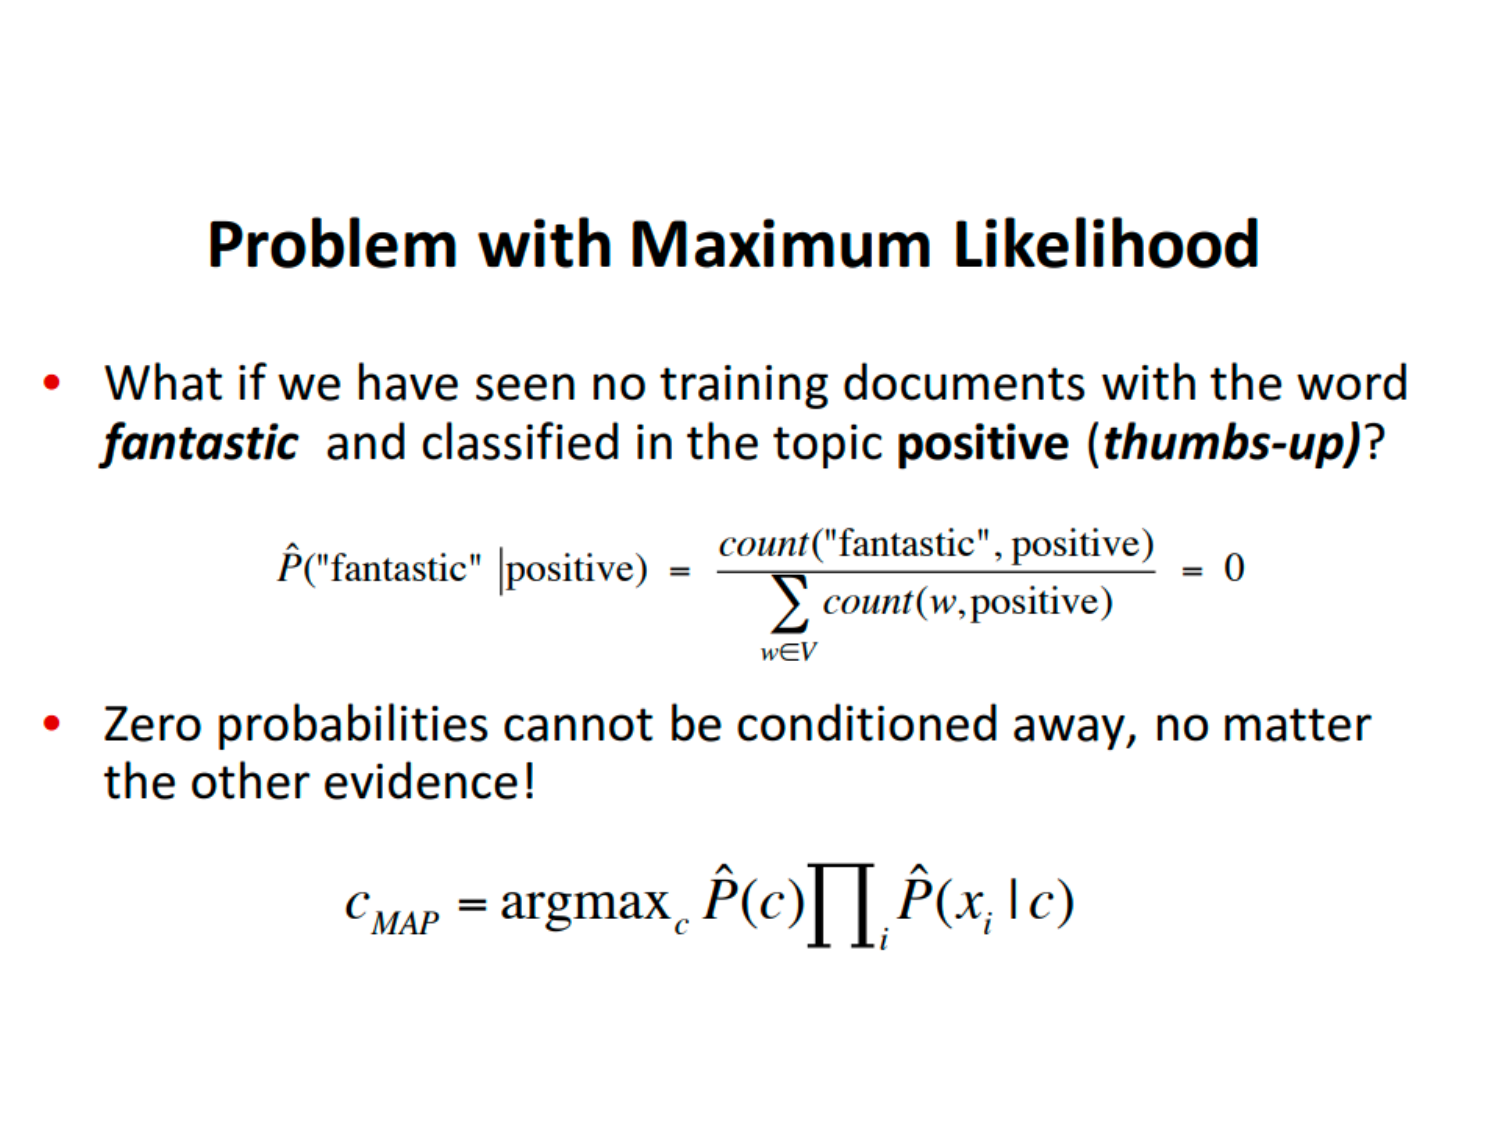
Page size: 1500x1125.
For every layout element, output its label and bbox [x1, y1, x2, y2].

picture [0, 155, 1500, 969]
